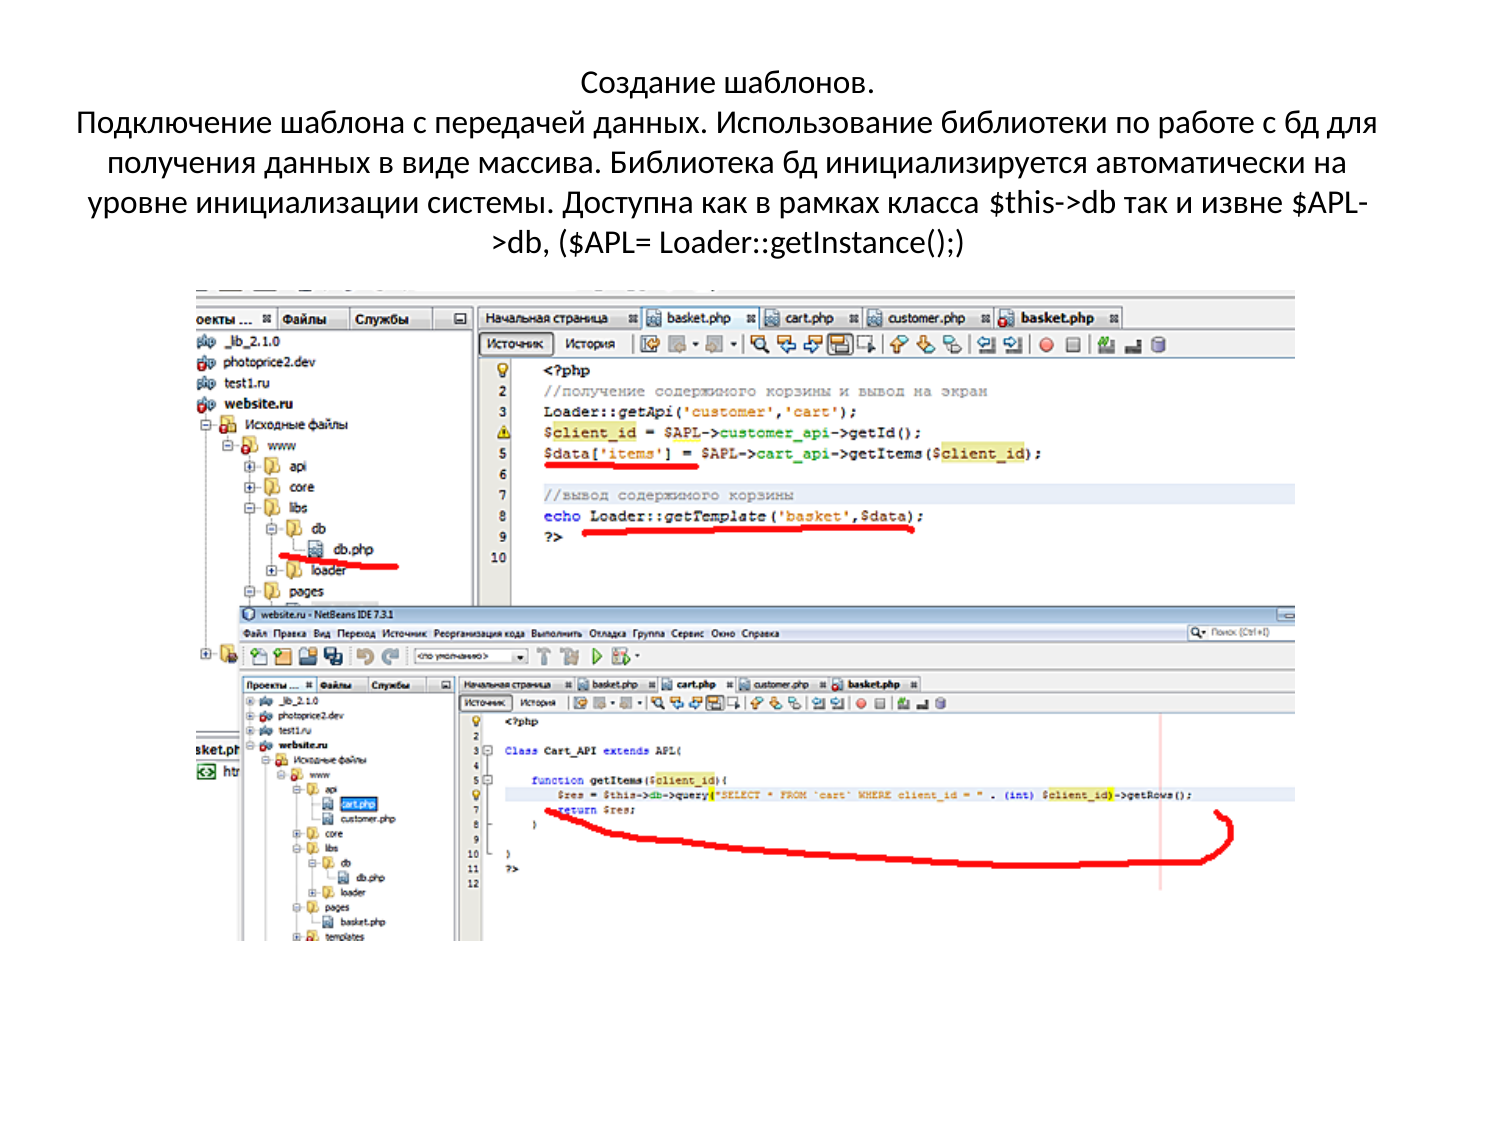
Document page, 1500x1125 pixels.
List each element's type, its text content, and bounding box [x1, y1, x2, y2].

picture [195, 290, 1295, 942]
text_box Создание шаблонов. Подключение шаблона с передачей данных. Использование библиотеки по работе с бд для получения данных в виде массива. Библиотека бд инициализируется автоматически на уровне инициализации системы. Доступна как в рамках класса $this->db так и извне $APL->db, ($APL= Loader::getInstance();) [53, 42, 1403, 278]
